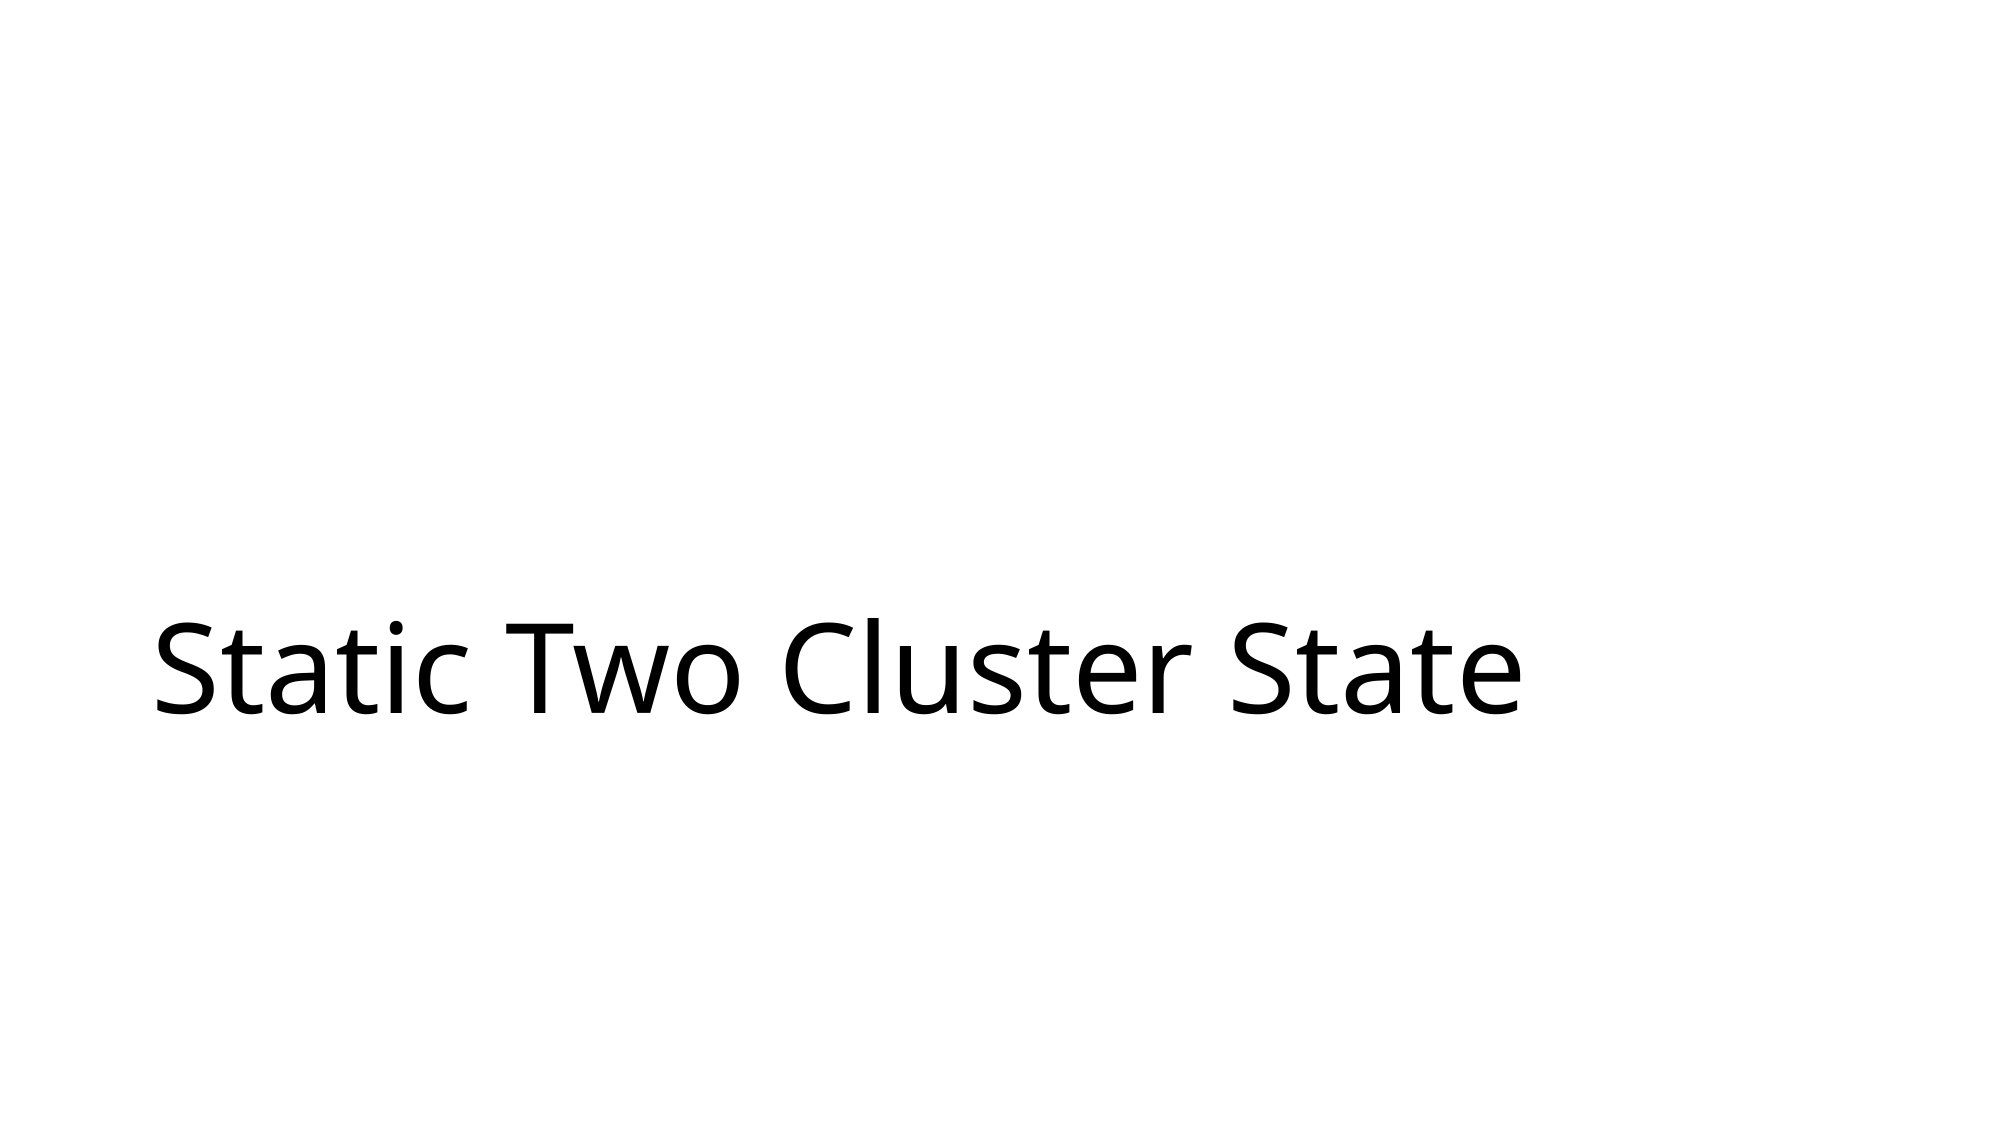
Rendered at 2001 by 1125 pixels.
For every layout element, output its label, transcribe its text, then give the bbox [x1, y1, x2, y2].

title Static Two Cluster State [136, 280, 1862, 749]
